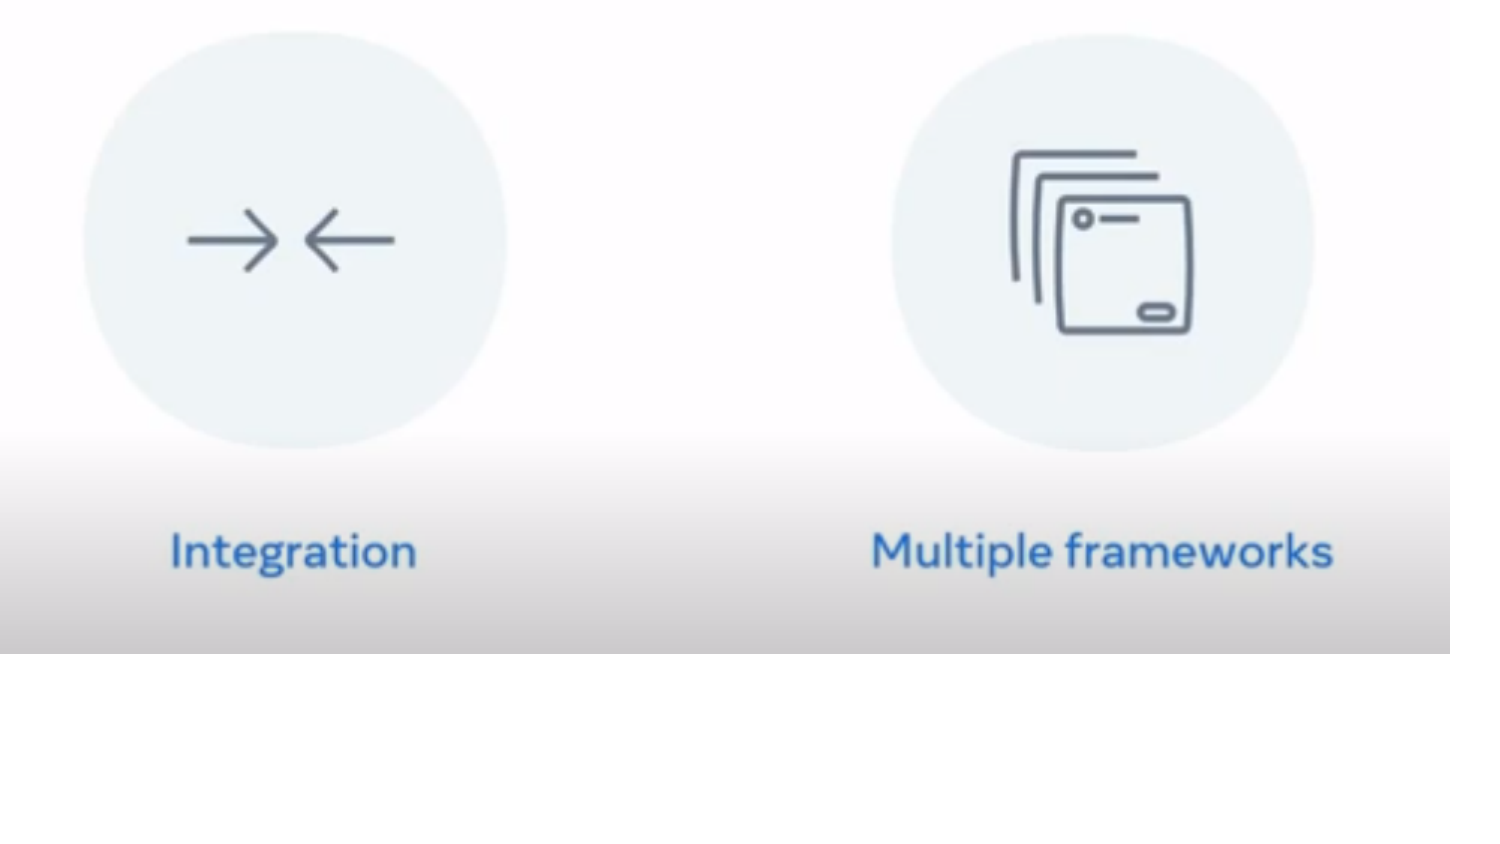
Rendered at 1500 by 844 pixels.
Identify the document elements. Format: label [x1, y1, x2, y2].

picture [0, 0, 1451, 655]
